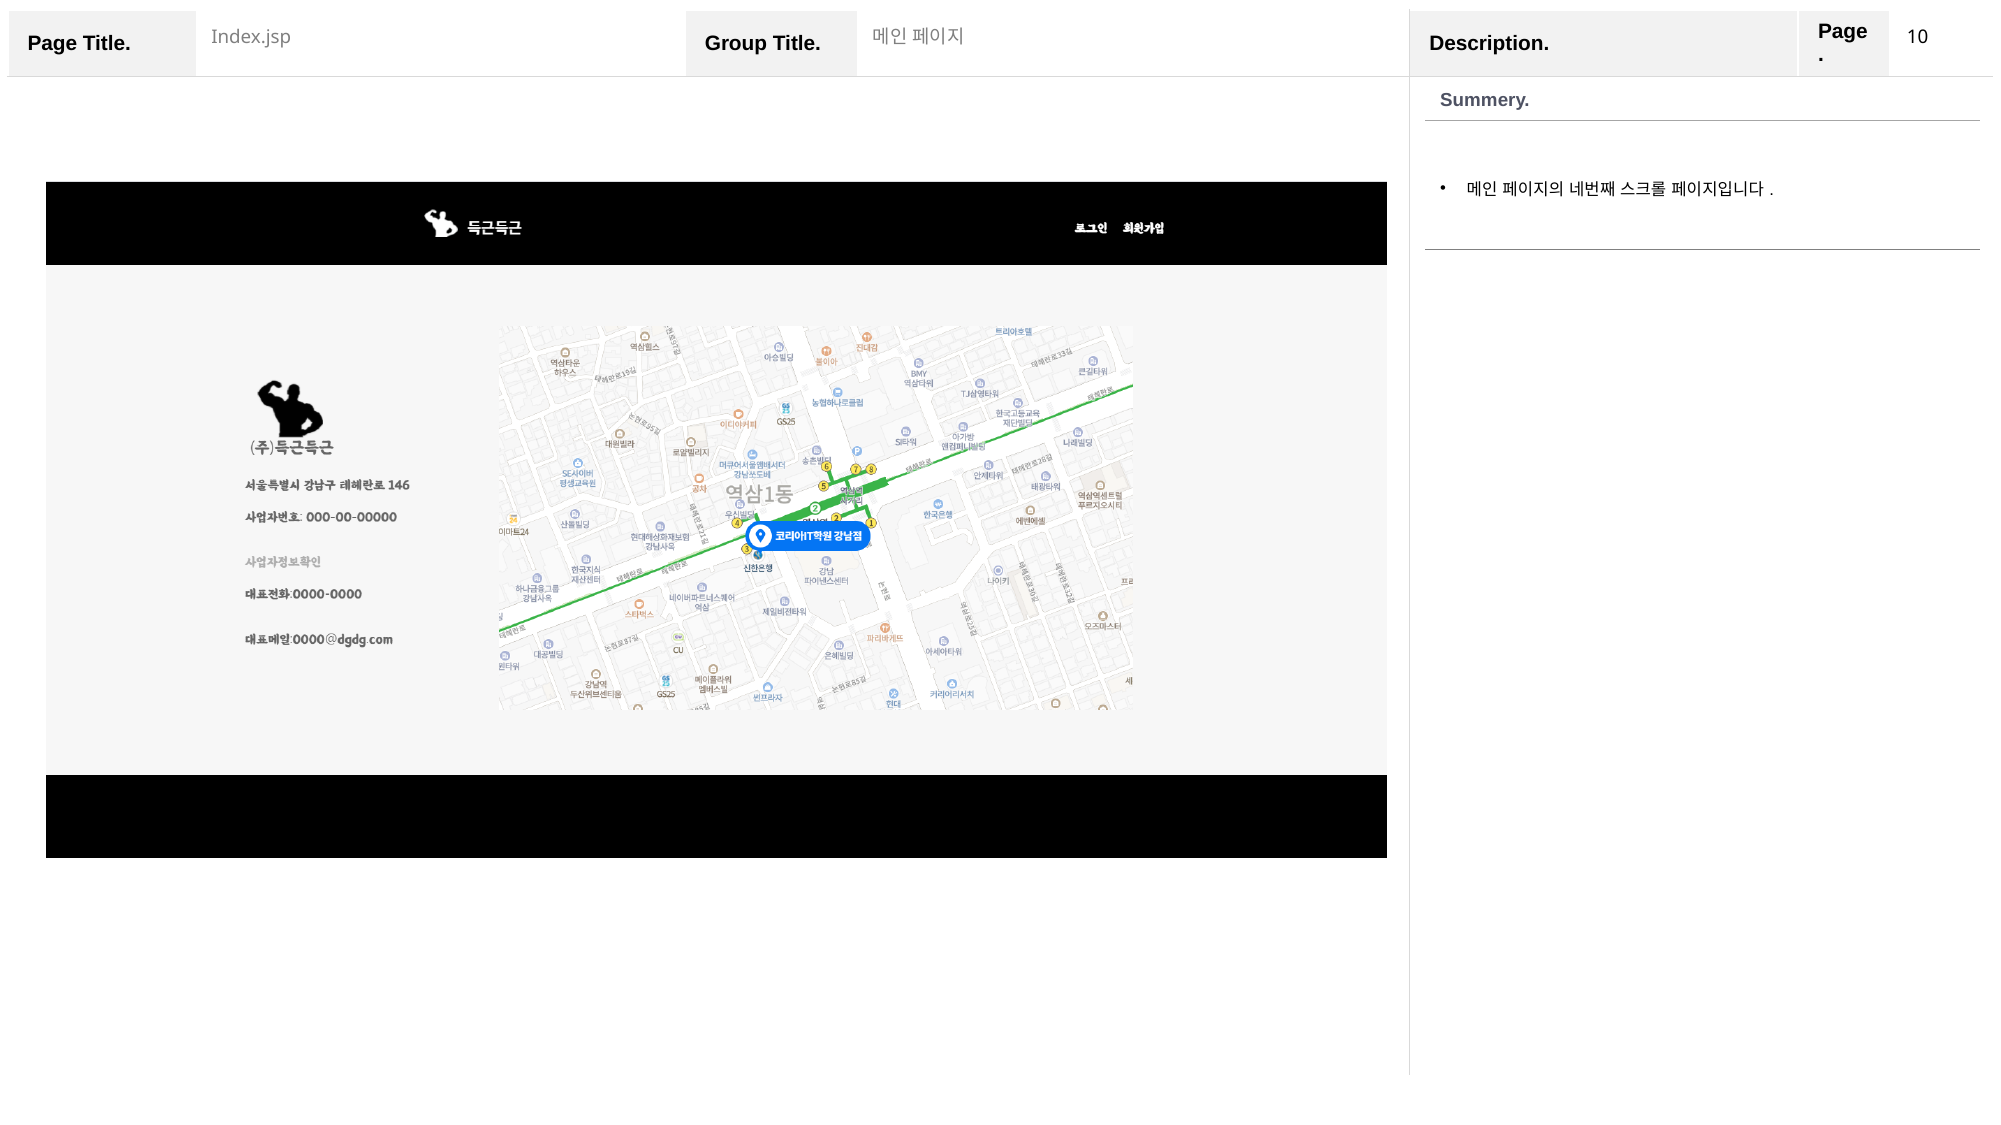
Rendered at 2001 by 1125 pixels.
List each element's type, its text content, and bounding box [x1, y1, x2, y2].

table_header Summery. [1425, 78, 1980, 120]
list 메인 페이지 [858, 18, 1405, 55]
table_cell 메인 페이지의 네번째 스크롤 페이지입니다. [1425, 121, 1980, 249]
picture [46, 181, 1387, 858]
list Index.jsp [196, 18, 684, 55]
text_box 10 [1892, 17, 2000, 58]
